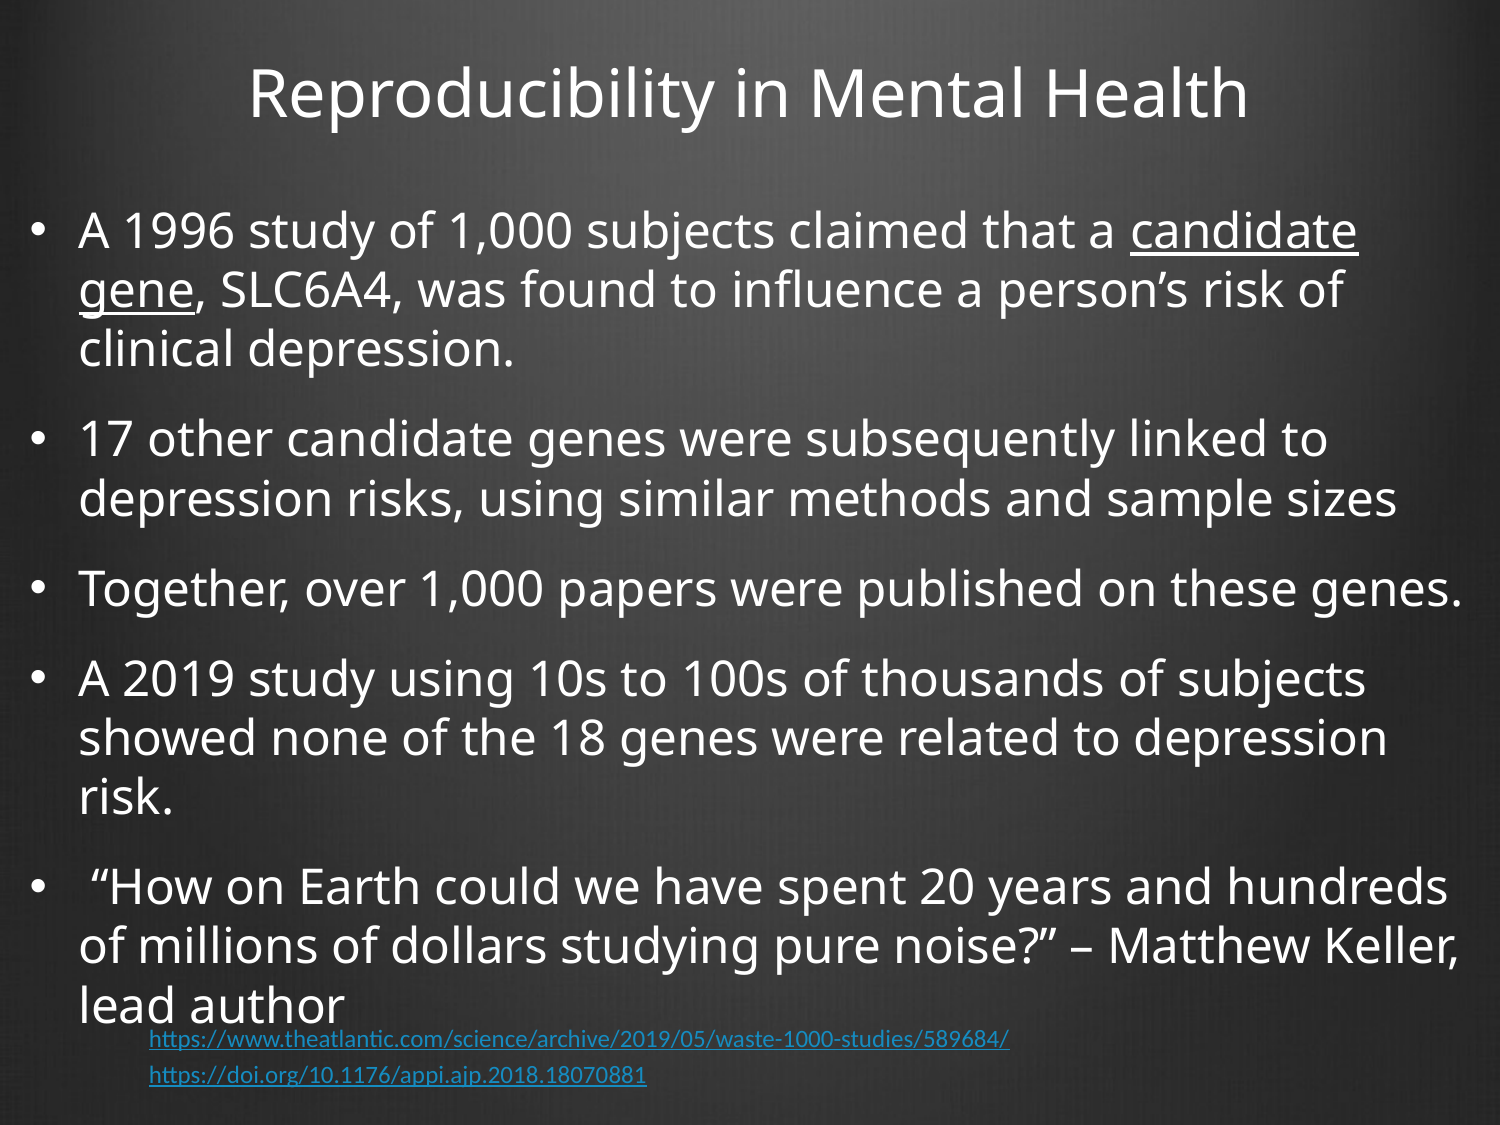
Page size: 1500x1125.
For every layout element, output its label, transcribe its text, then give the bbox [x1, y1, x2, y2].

picture [0, 0, 1500, 1125]
text_box https://www.theatlantic.com/science/archive/2019/05/waste-1000-studies/589684/ [134, 1014, 1456, 1060]
list A 1996 study of 1,000 subjects claimed that a candidate gene, SLC6A4, was found to influence a person’s risk of clinical depression. 17 other candidate genes were subsequently linked to depression risks, using similar methods and sample sizes Together, over 1,000 papers were published on these genes. A 2019 study using 10s to 100s of thousands of subjects showed none of the 18 genes were related to depression risk. “How on Earth could we have spent 20 years and hundreds of millions of dollars studying pure noise?” – Matthew Keller, lead author [14, 191, 1500, 1061]
title Reproducibility in Mental Health [112, 19, 1388, 163]
text_box https://doi.org/10.1176/appi.ajp.2018.18070881 [134, 1051, 1023, 1097]
